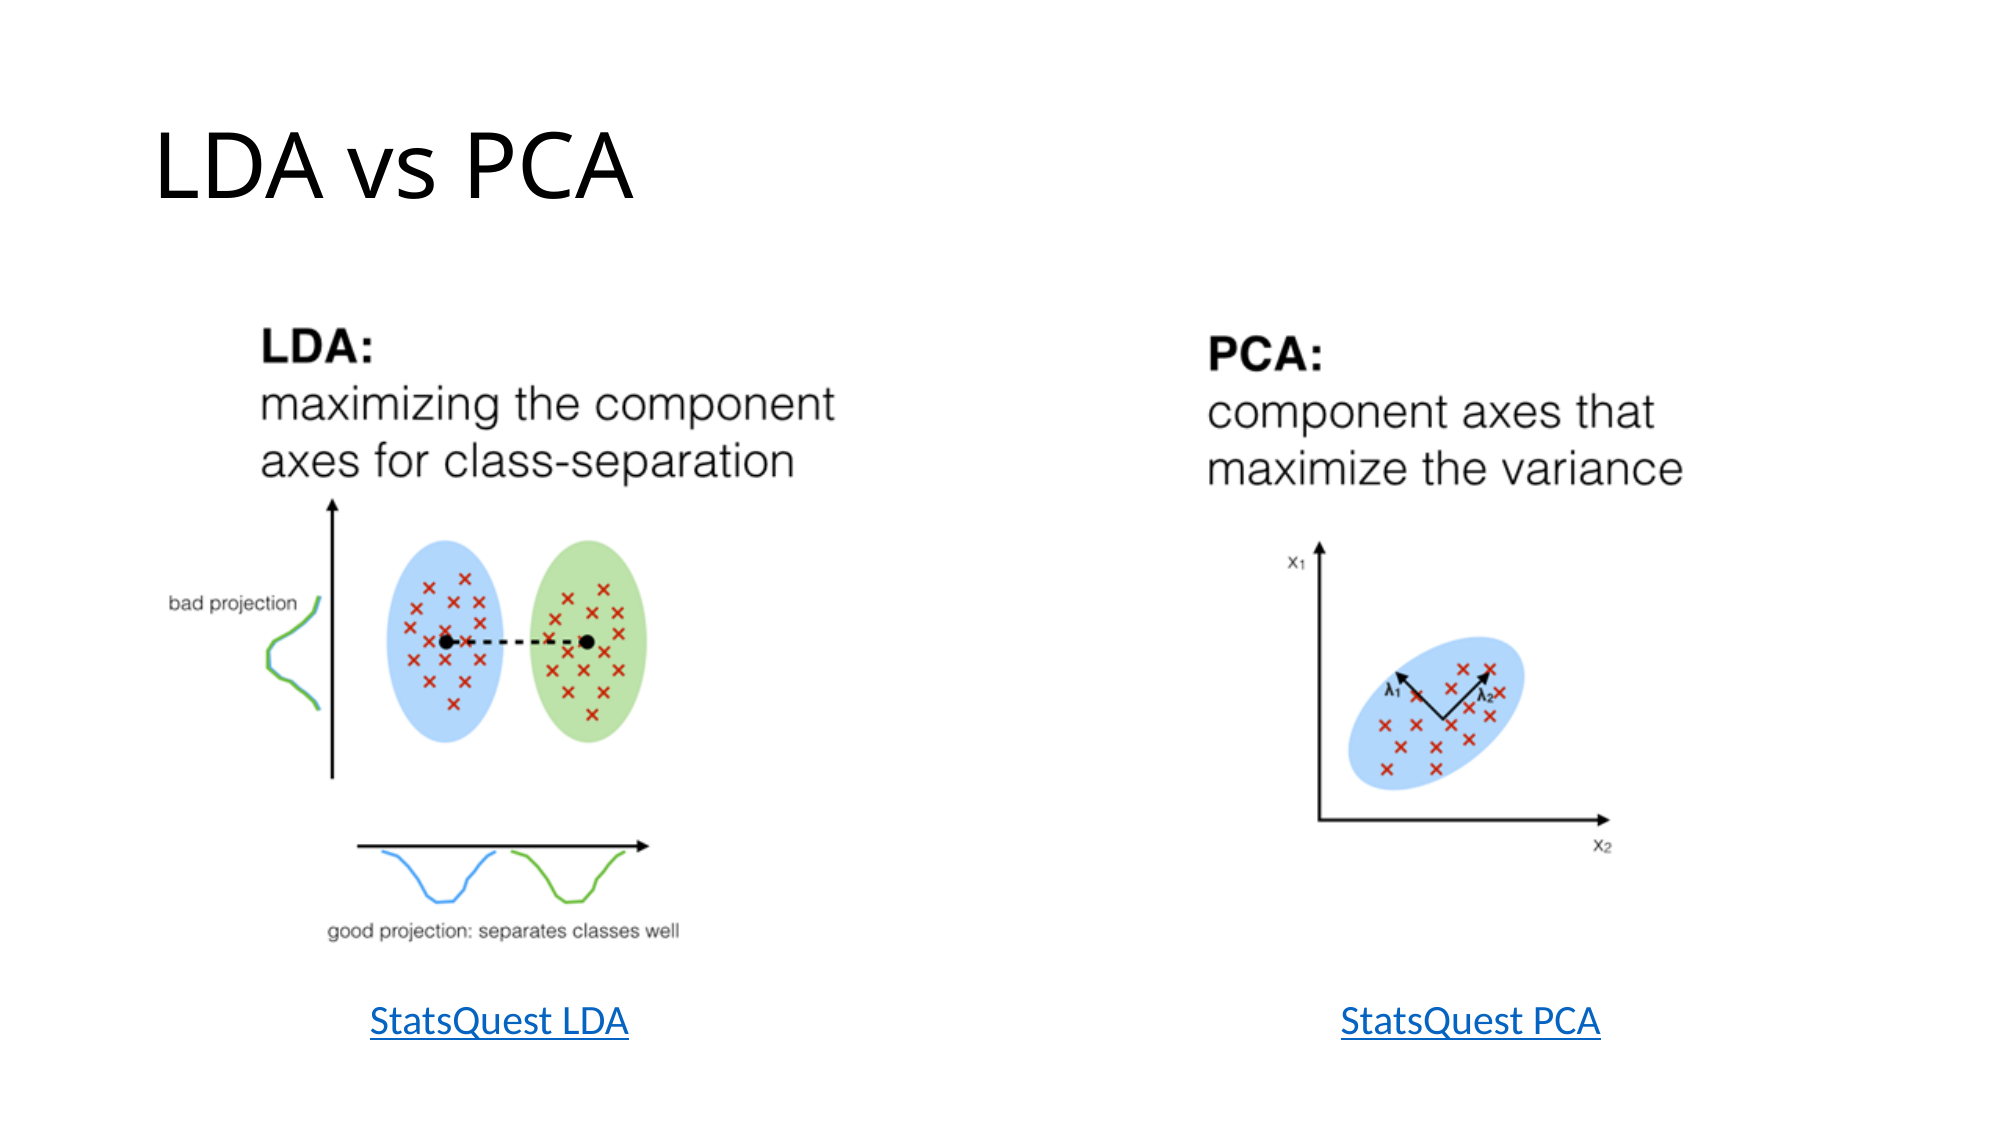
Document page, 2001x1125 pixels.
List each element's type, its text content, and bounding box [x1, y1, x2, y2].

text_box StatsQuest LDA [151, 985, 847, 1051]
text_box StatsQuest PCA [1123, 985, 1819, 1051]
title LDA vs PCA [137, 59, 1863, 278]
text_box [151, 298, 1714, 962]
